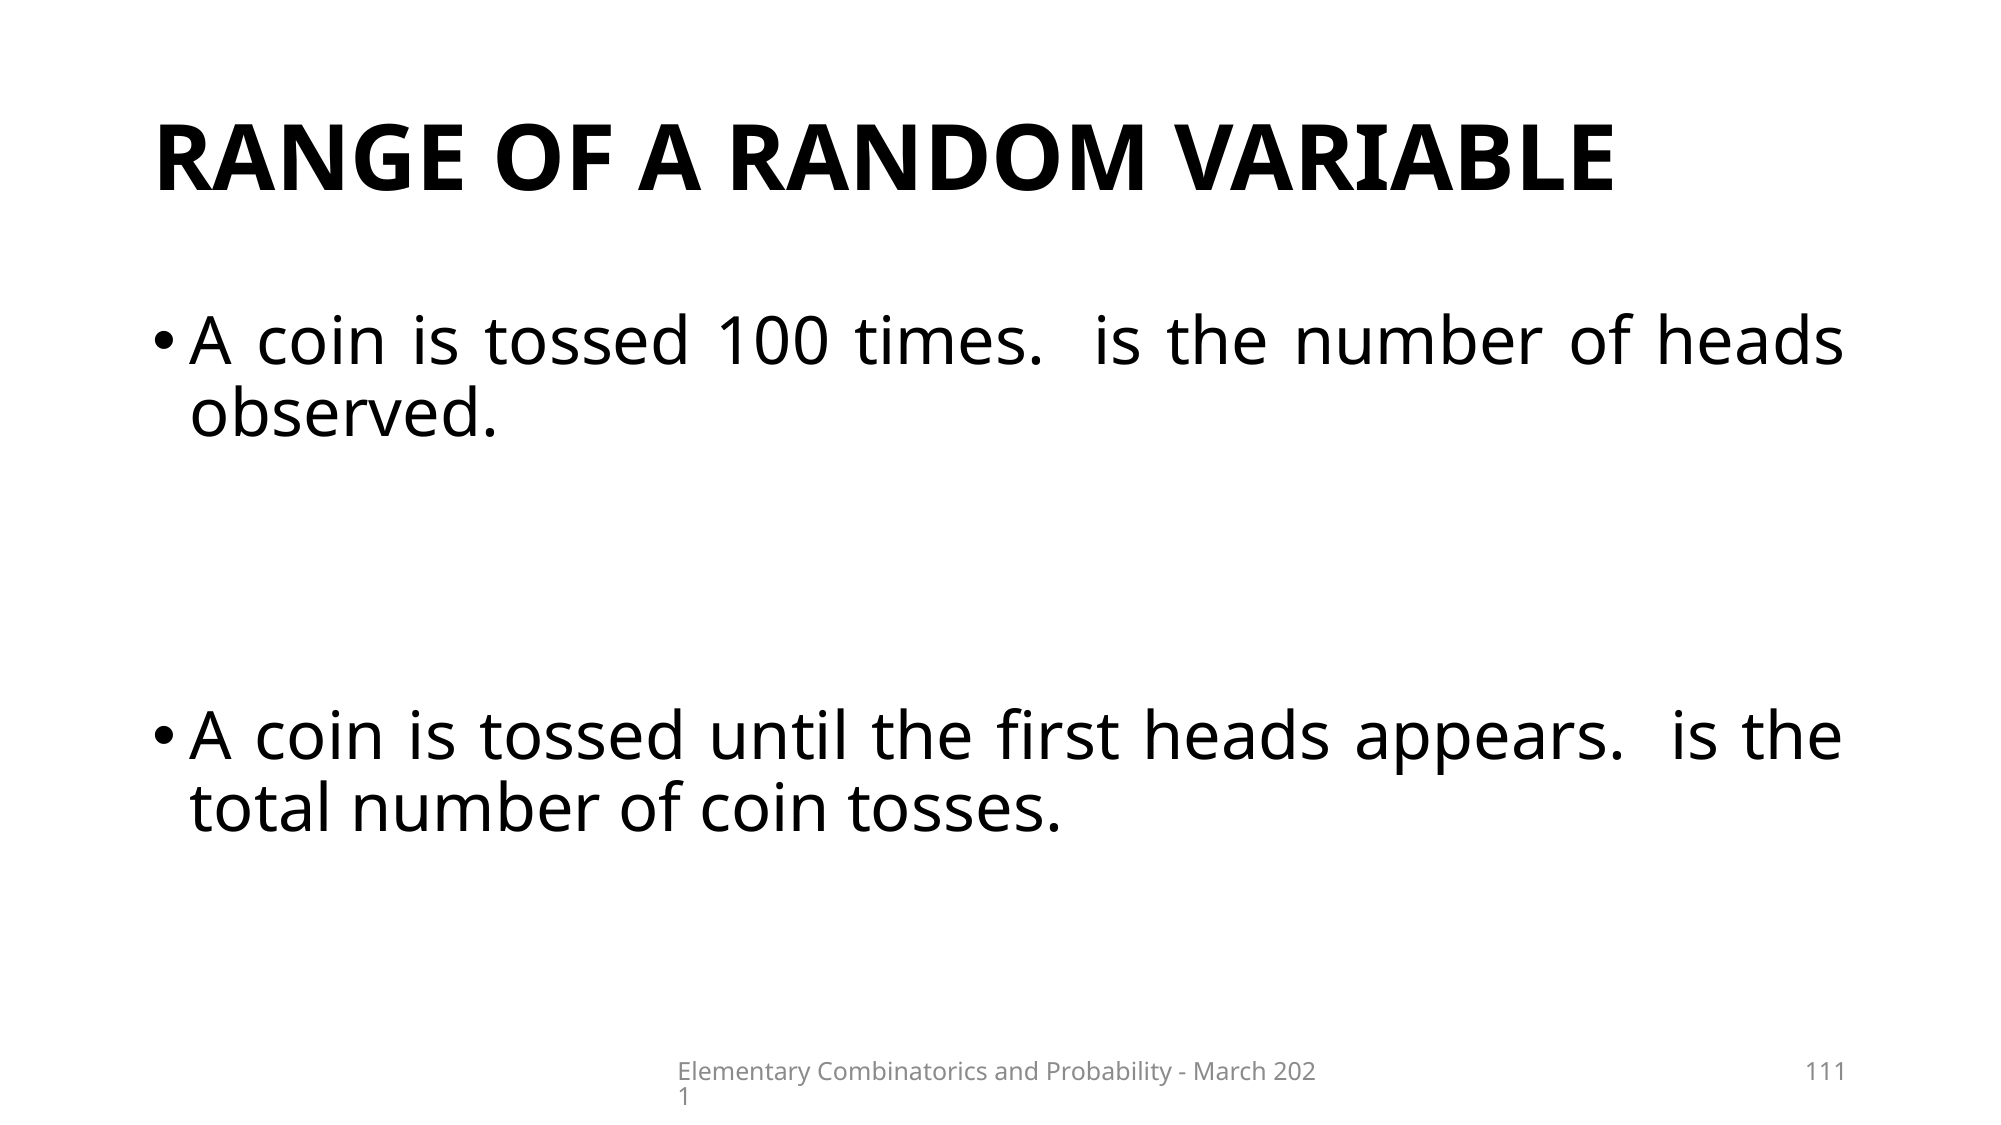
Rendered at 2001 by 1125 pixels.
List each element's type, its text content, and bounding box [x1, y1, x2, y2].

title Range of a random variable [137, 52, 1863, 270]
slide_number 111 [1412, 1042, 1863, 1103]
footer Elementary Combinatorics and Probability - March 2021 [662, 1042, 1338, 1103]
